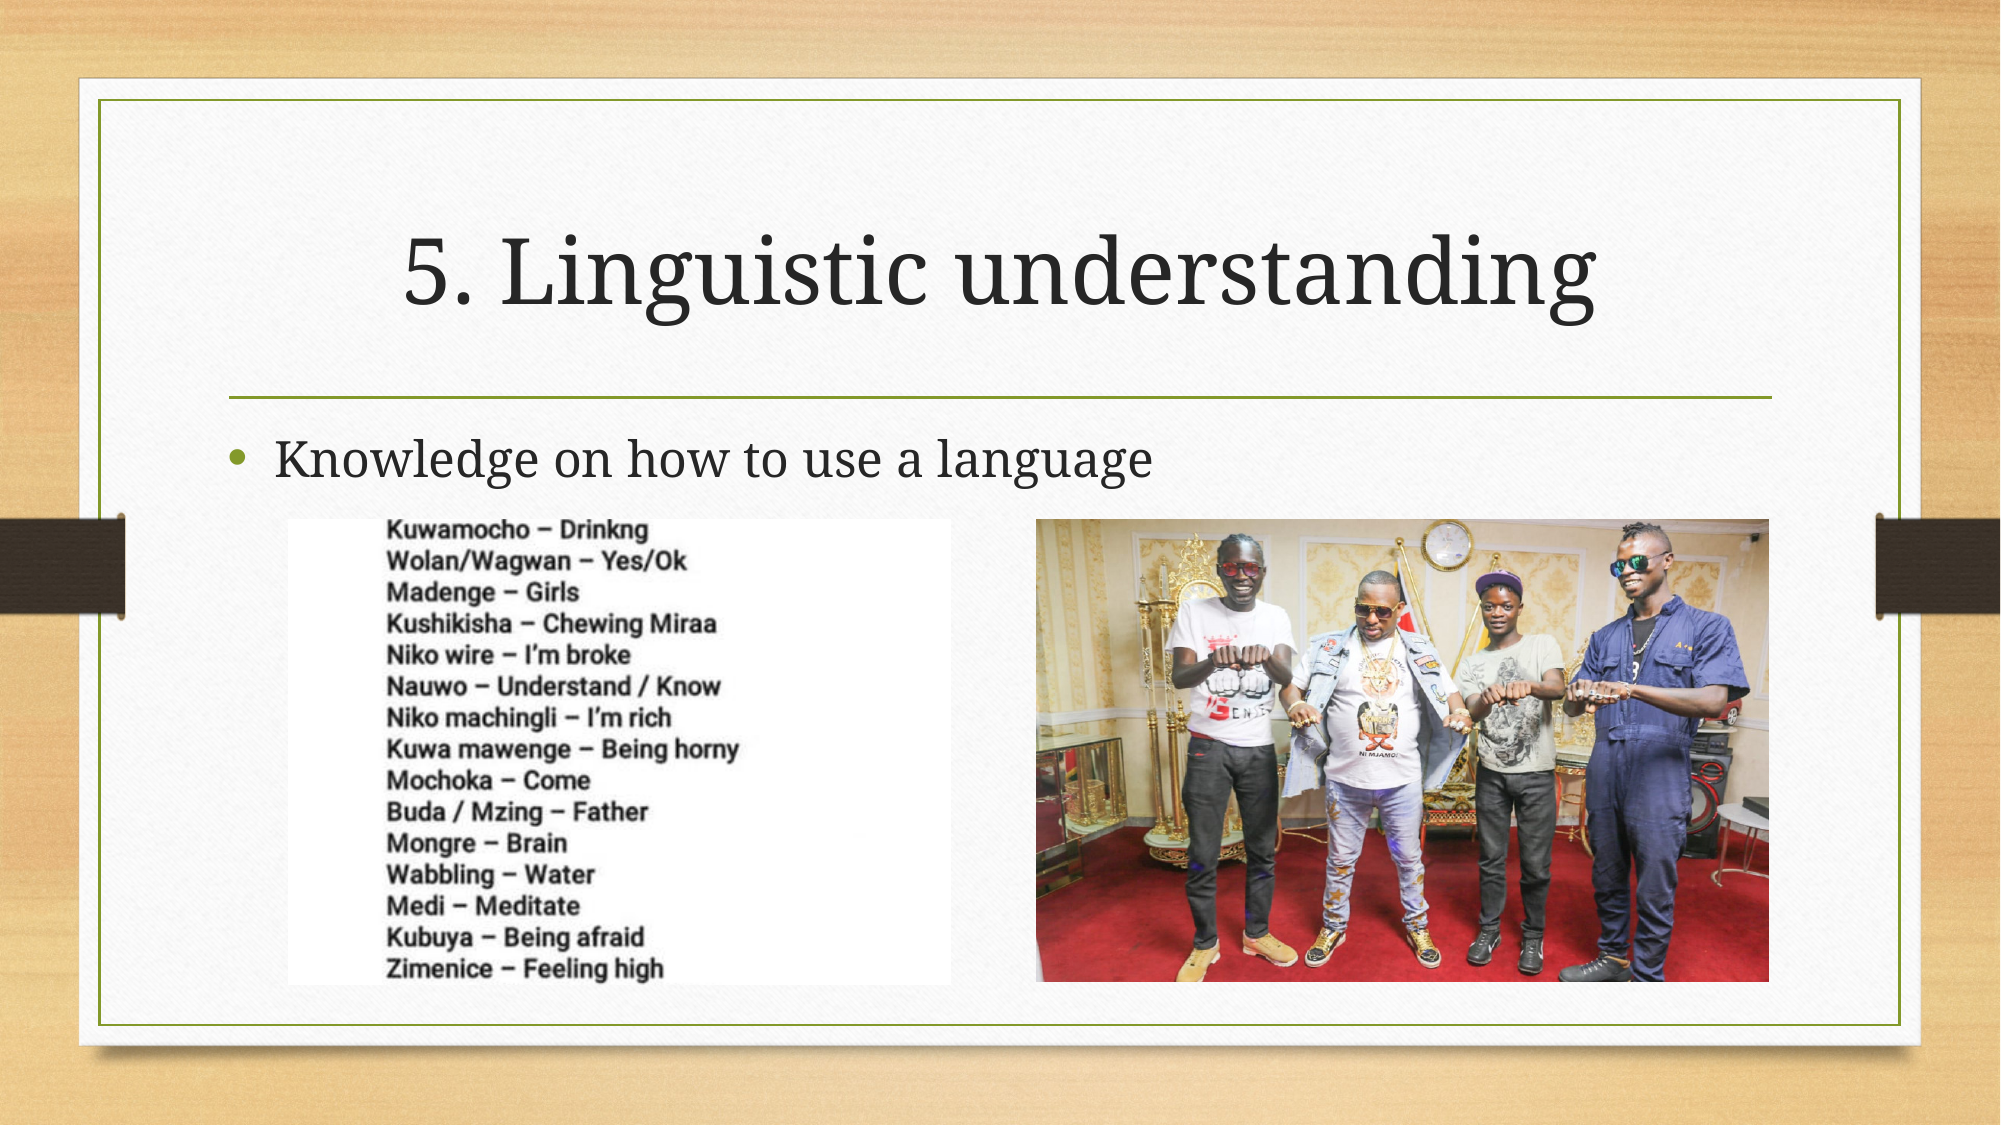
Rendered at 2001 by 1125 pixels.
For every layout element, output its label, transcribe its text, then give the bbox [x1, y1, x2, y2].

list Knowledge on how to use a language [212, 419, 1788, 1014]
picture [0, 0, 2001, 1125]
title 5. Linguistic understanding [212, 161, 1788, 375]
